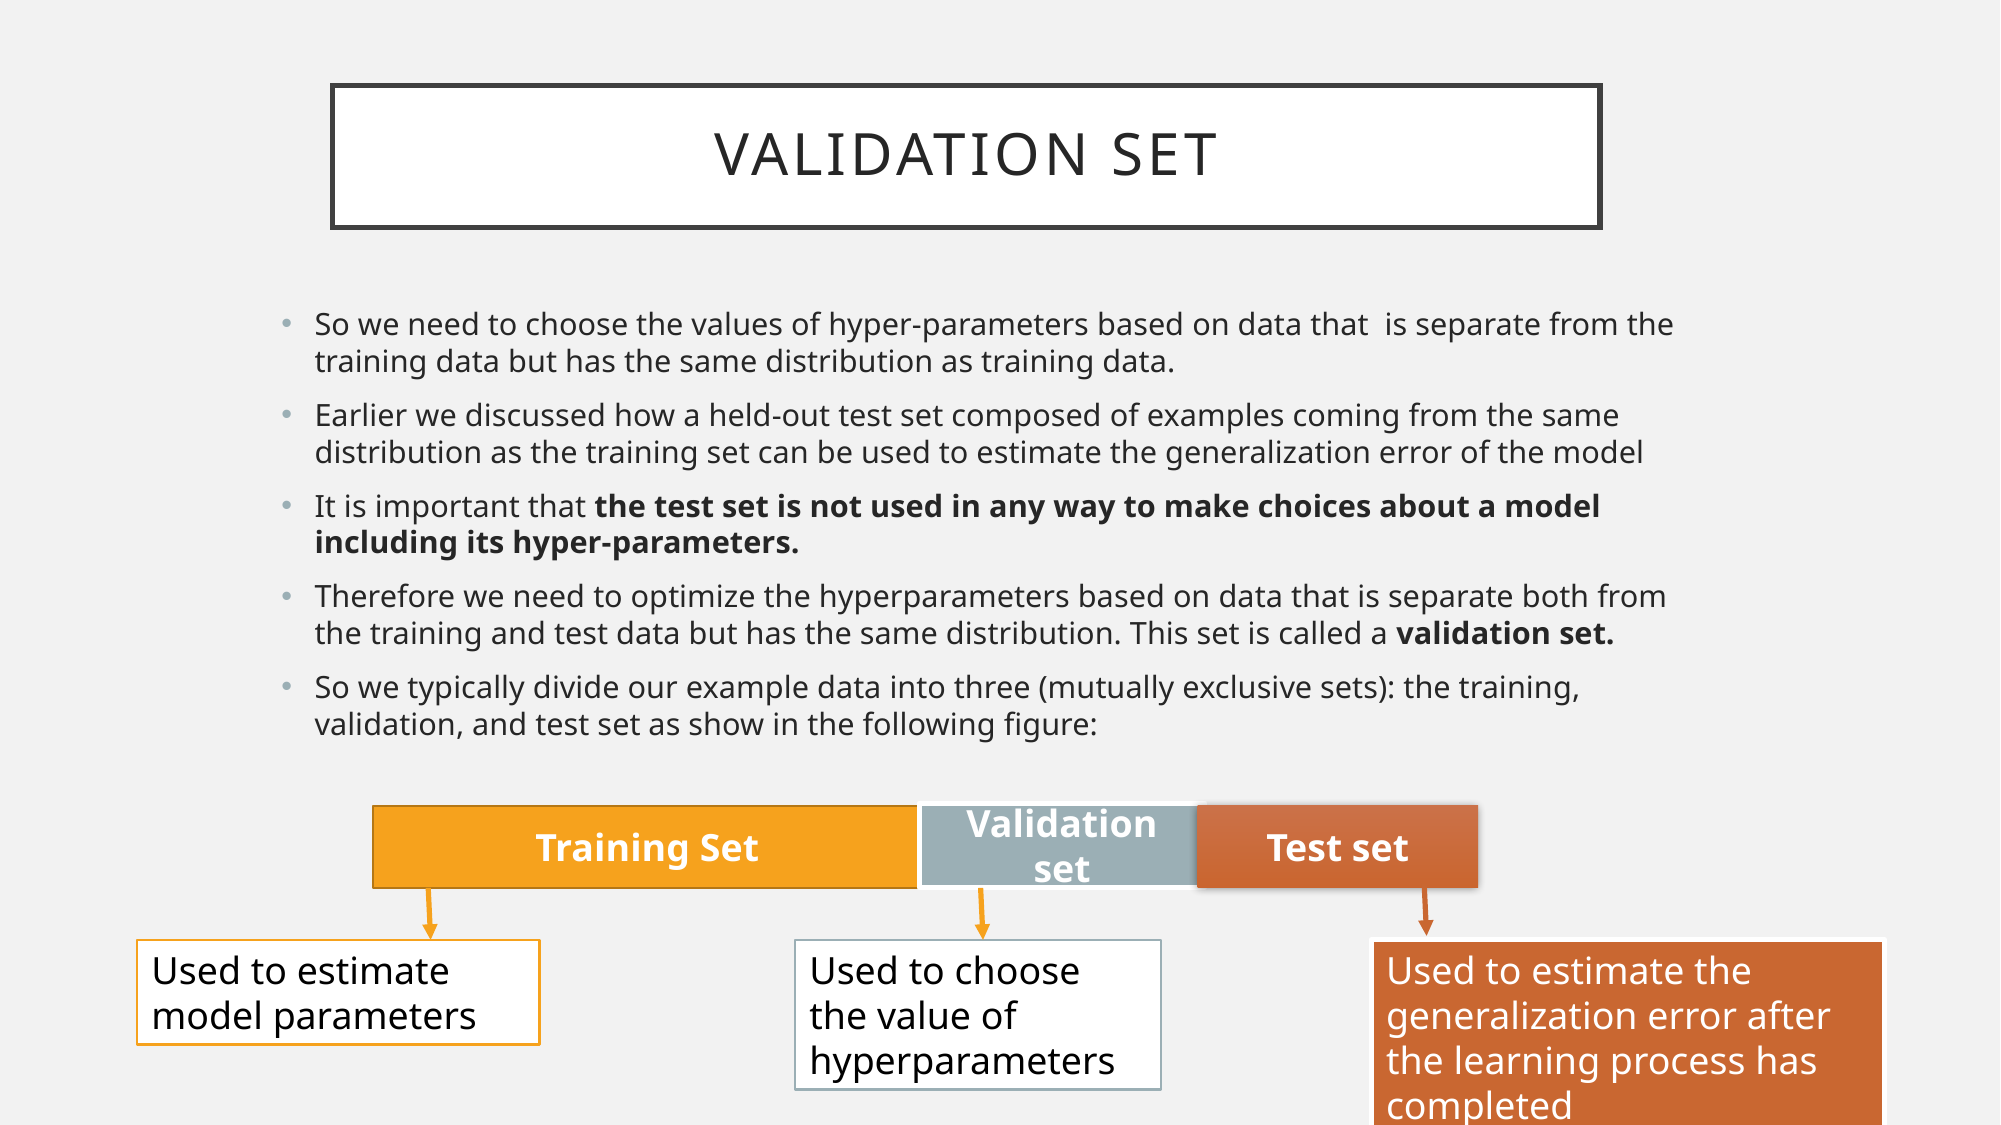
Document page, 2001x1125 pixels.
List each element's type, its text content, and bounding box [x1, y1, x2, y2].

text_box Used to choose the value of hyperparameters [794, 939, 1162, 1091]
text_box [372, 803, 1479, 888]
list So we need to choose the values of hyper-parameters based on data that is separate from the training data but has the same distribution as training data. Earlier we discussed how a held-out test set composed of examples coming from the same distribution as the training set can be used to estimate the generalization error of the model It is important that the test set is not used in any way to make choices about a model including its hyper-parameters. Therefore we need to optimize the hyperparameters based on data that is separate both from the training and test data but has the same distribution. This set is called a validation set. So we typically divide our example data into three (mutually exclusive sets): the training, validation, and test set as show in the following figure: [266, 297, 1700, 804]
title Validation Set [330, 83, 1603, 230]
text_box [980, 887, 984, 940]
text_box Used to estimate model parameters [136, 939, 541, 1046]
text_box Used to estimate the generalization error after the learning process has completed [1369, 937, 1887, 1125]
